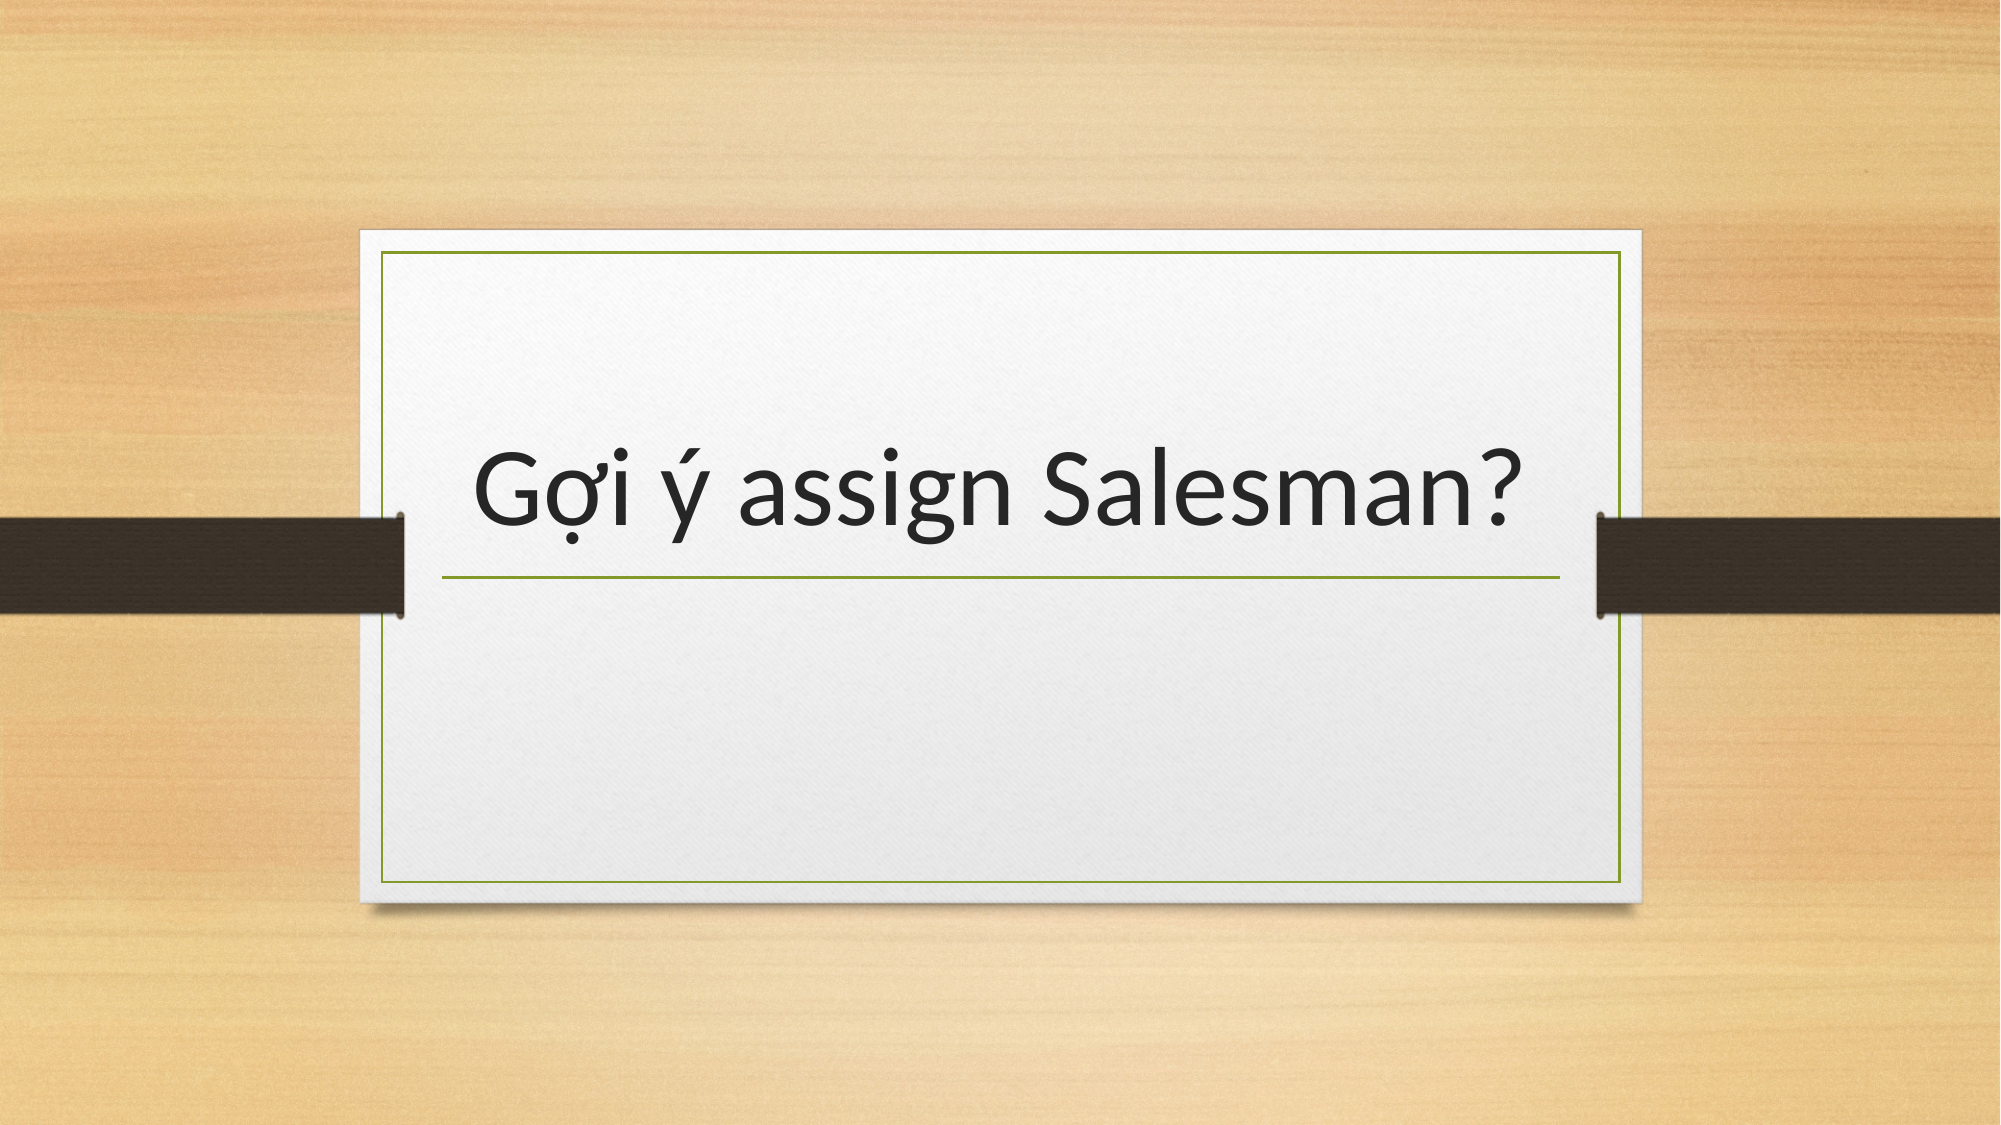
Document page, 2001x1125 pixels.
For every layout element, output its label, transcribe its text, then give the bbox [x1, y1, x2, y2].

title Gợi ý assign Salesman? [441, 306, 1560, 556]
picture [0, 0, 2001, 1125]
